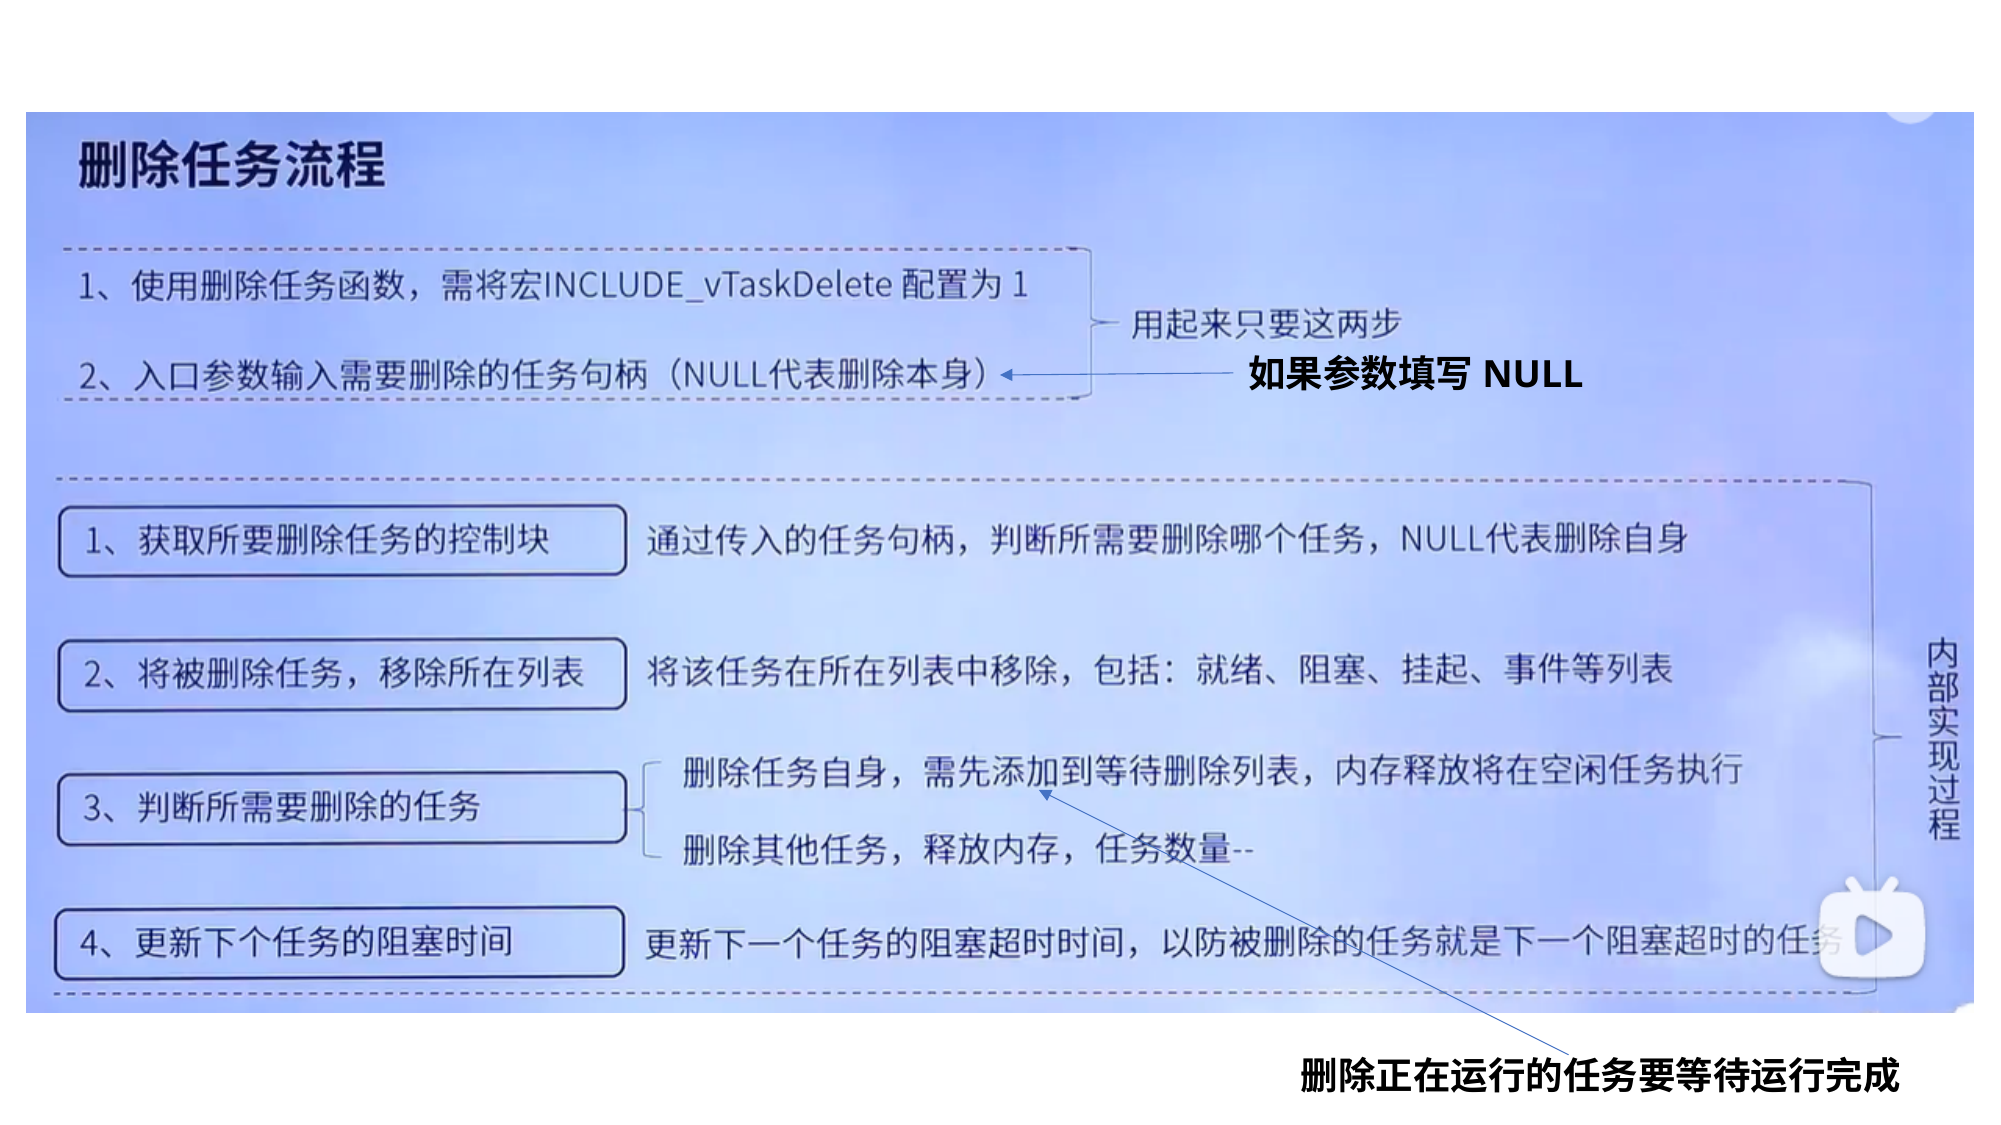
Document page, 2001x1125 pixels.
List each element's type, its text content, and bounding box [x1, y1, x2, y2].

picture [26, 112, 1974, 1013]
text_box 删除正在运行的任务要等待运行完成 [1286, 1045, 1955, 1105]
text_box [1038, 789, 1569, 1055]
